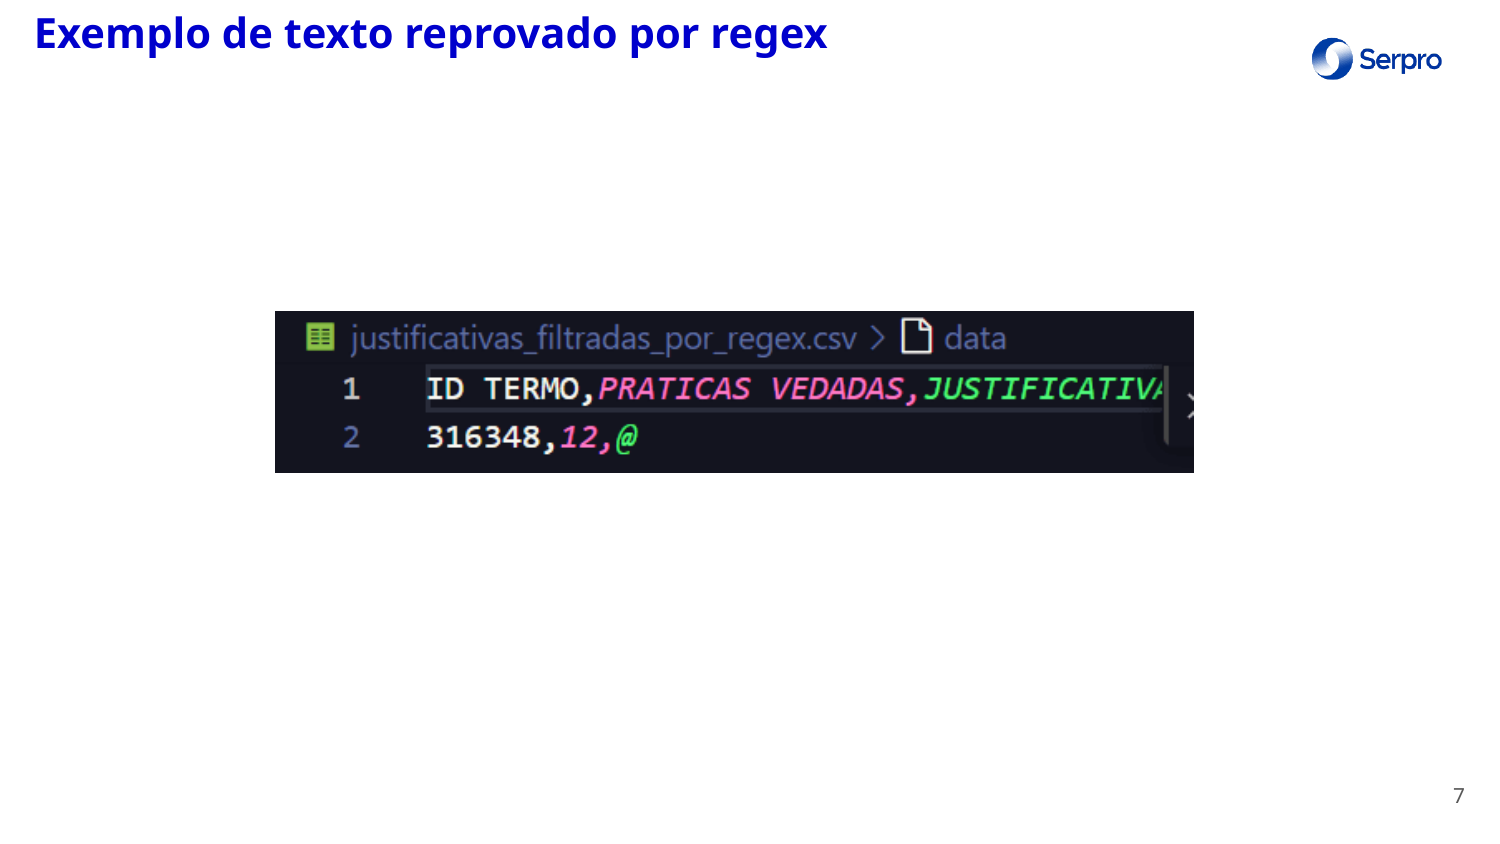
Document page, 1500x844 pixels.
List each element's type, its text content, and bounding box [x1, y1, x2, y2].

text_box Exemplo de texto reprovado por regex [33, 7, 1435, 130]
text_box 7 [1389, 764, 1480, 830]
picture [1310, 37, 1442, 80]
picture [275, 311, 1194, 473]
